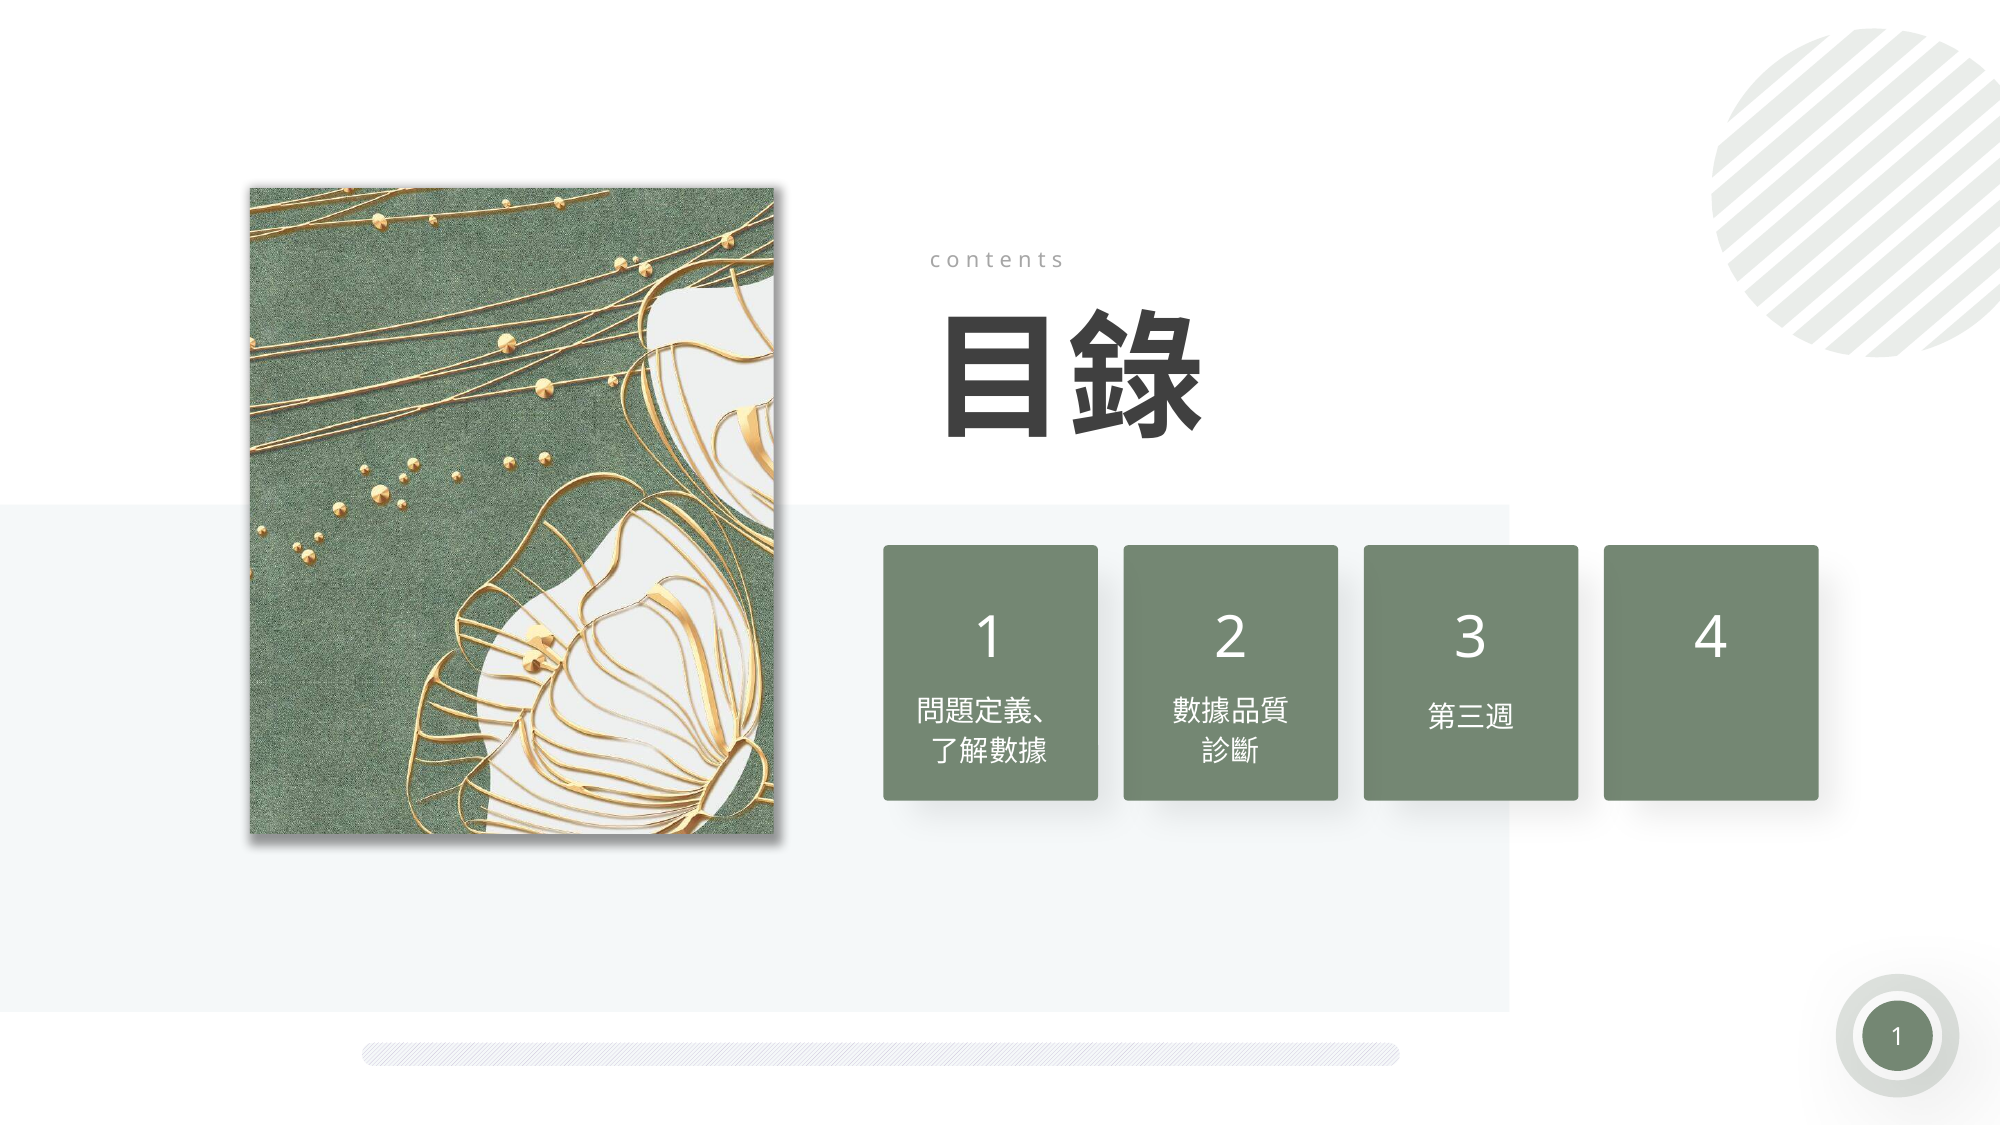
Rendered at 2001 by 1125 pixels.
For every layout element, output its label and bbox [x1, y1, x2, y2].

picture [249, 187, 774, 834]
text_box [1822, 198, 2000, 356]
text_box [360, 1041, 1401, 1067]
text_box [1835, 973, 1960, 1098]
text_box [1715, 40, 1961, 255]
text_box [1710, 29, 1929, 221]
text_box [1764, 114, 2000, 330]
text_box [1743, 77, 2000, 309]
text_box [883, 545, 1568, 801]
text_box [1726, 56, 1987, 284]
text_box [0, 504, 1510, 1013]
text_box [1603, 545, 1819, 801]
text_box [1568, 545, 1579, 801]
text_box [1710, 27, 1889, 180]
text_box [1790, 156, 2000, 346]
text_box [915, 238, 1691, 464]
text_box [1862, 240, 2000, 359]
